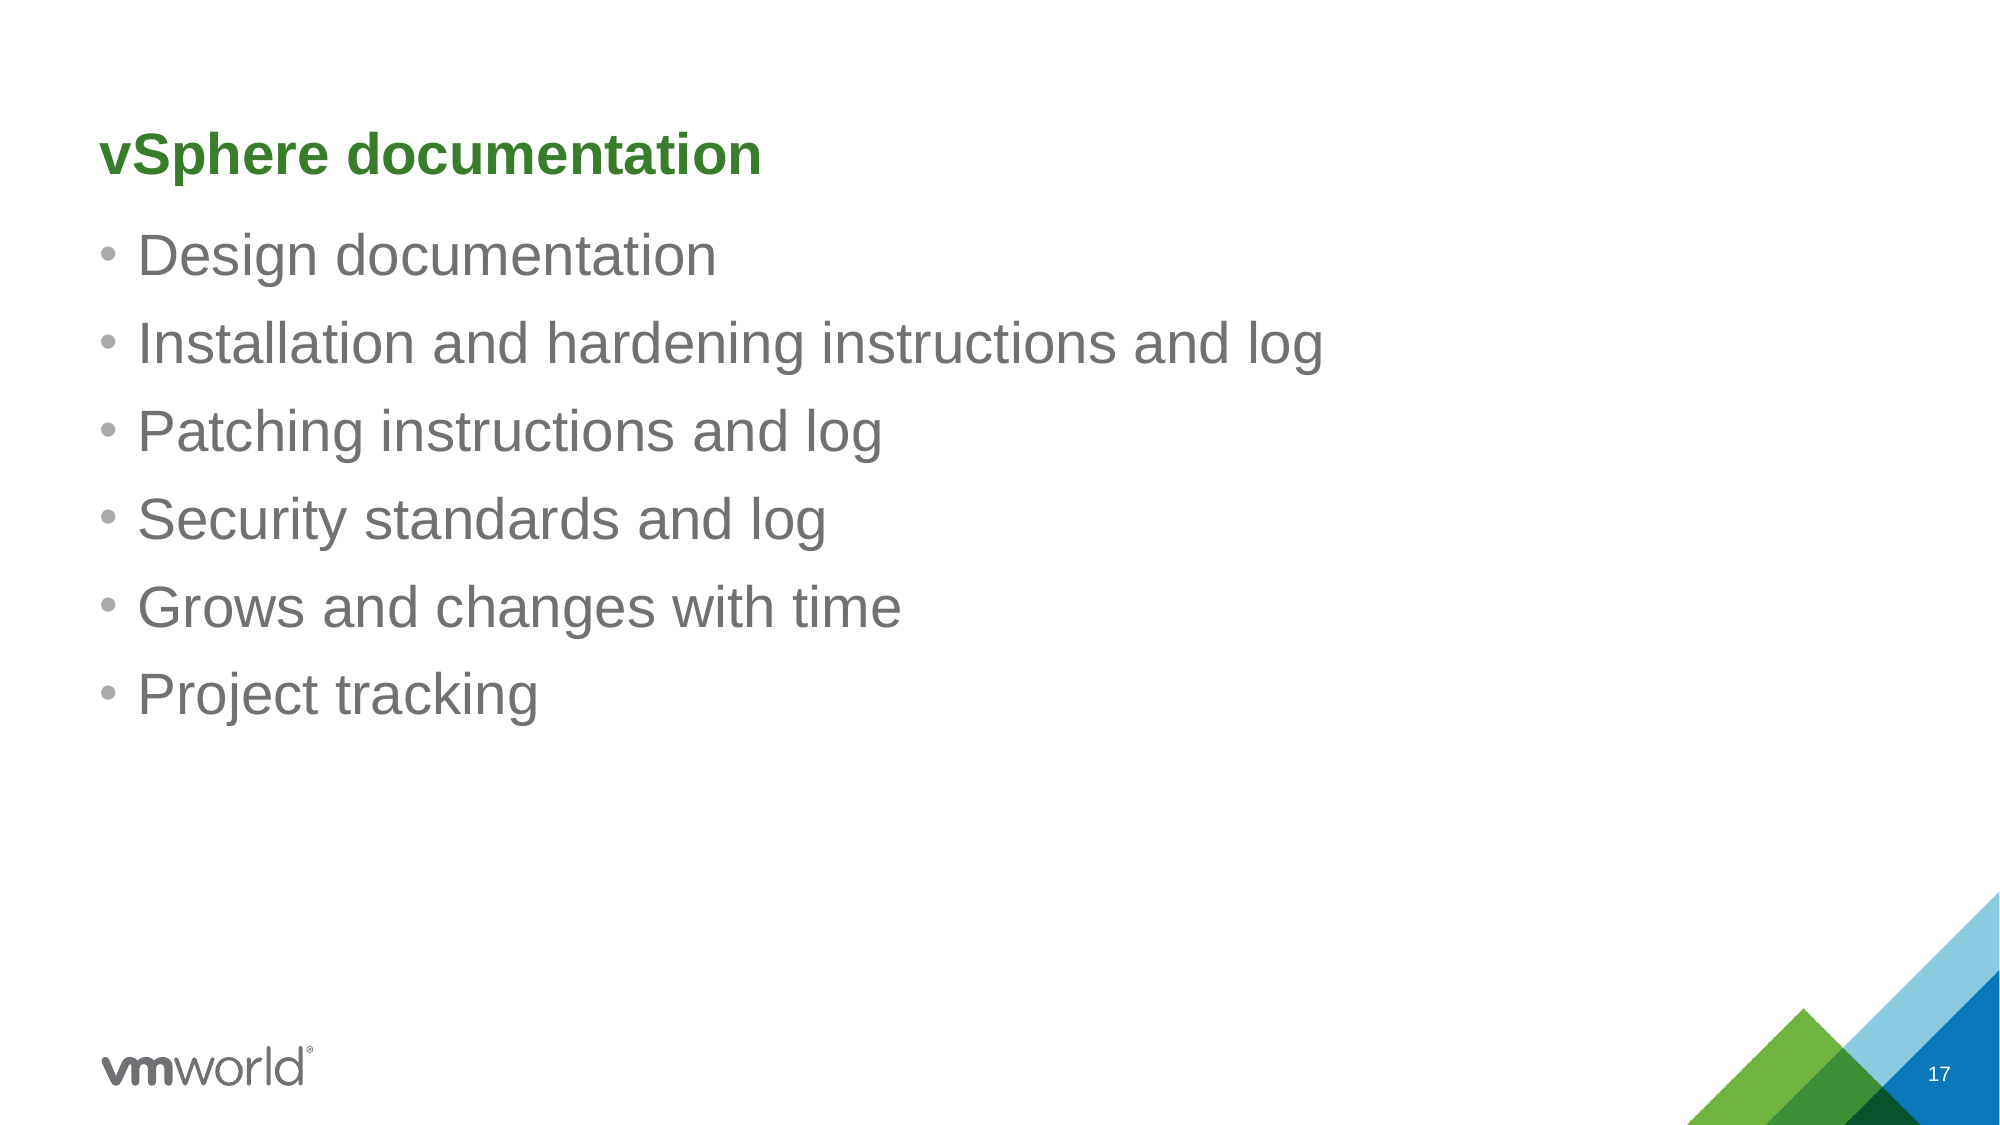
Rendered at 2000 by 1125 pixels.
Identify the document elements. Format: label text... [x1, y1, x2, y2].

picture [1674, 887, 2000, 1125]
title vSphere documentation [99, 54, 1900, 188]
slide_number 17 [1902, 1060, 1977, 1085]
list Design documentation Installation and hardening instructions and log Patching instructions and log Security standards and log Grows and changes with time Project tracking [99, 224, 1900, 988]
